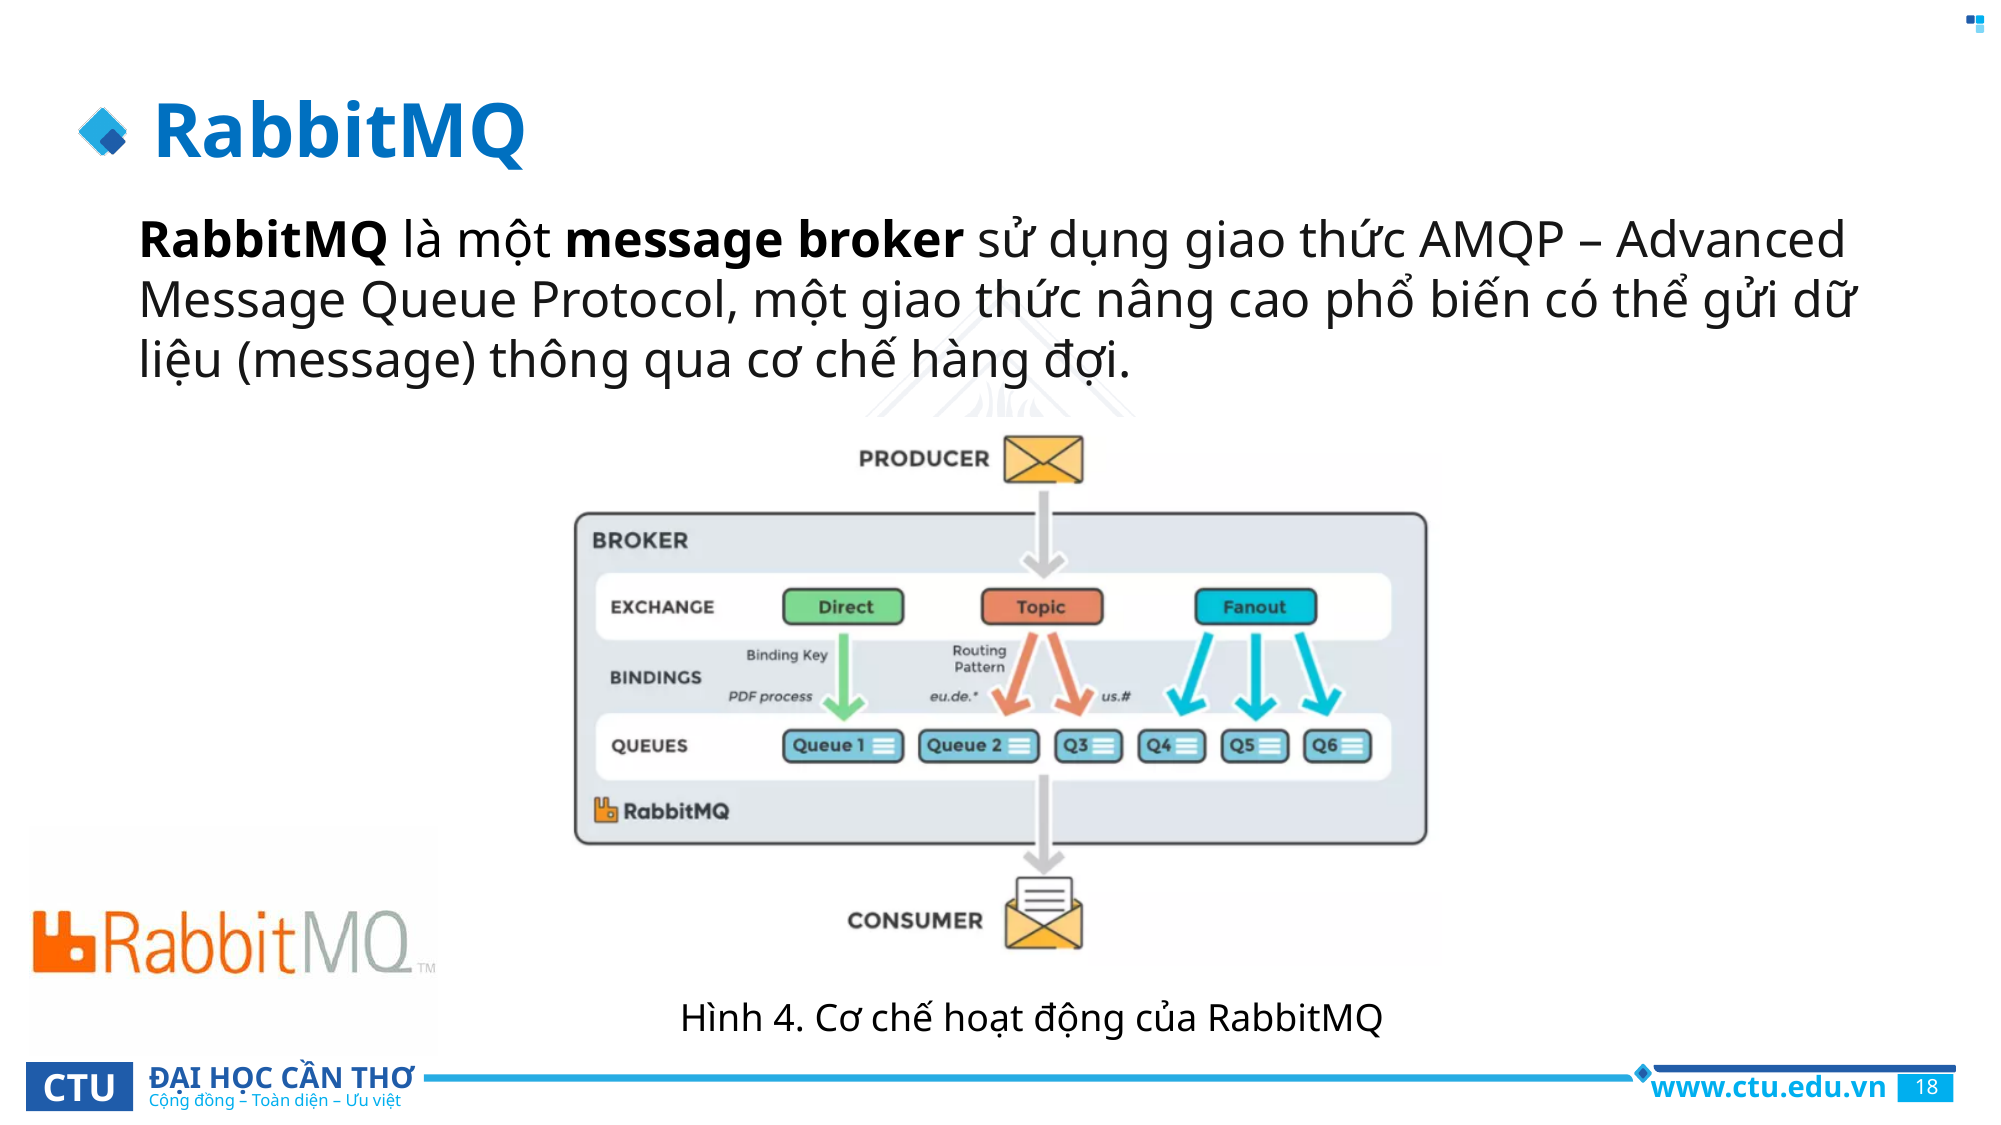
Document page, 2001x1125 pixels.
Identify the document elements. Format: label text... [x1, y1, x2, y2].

picture [29, 826, 438, 1057]
text_box RabbitMQ là một message broker sử dụng giao thức AMQP – Advanced Message Queue Protocol, một giao thức nâng cao phổ biến có thể gửi dữ liệu (message) thông qua cơ chế hàng đợi. [124, 199, 1941, 395]
title RabbitMQ [137, 24, 1863, 199]
text_box Hình 4. Cơ chế hoạt động của RabbitMQ [665, 986, 1400, 1047]
picture [558, 417, 1442, 966]
picture [78, 107, 127, 156]
text_box [975, 537, 1515, 1078]
